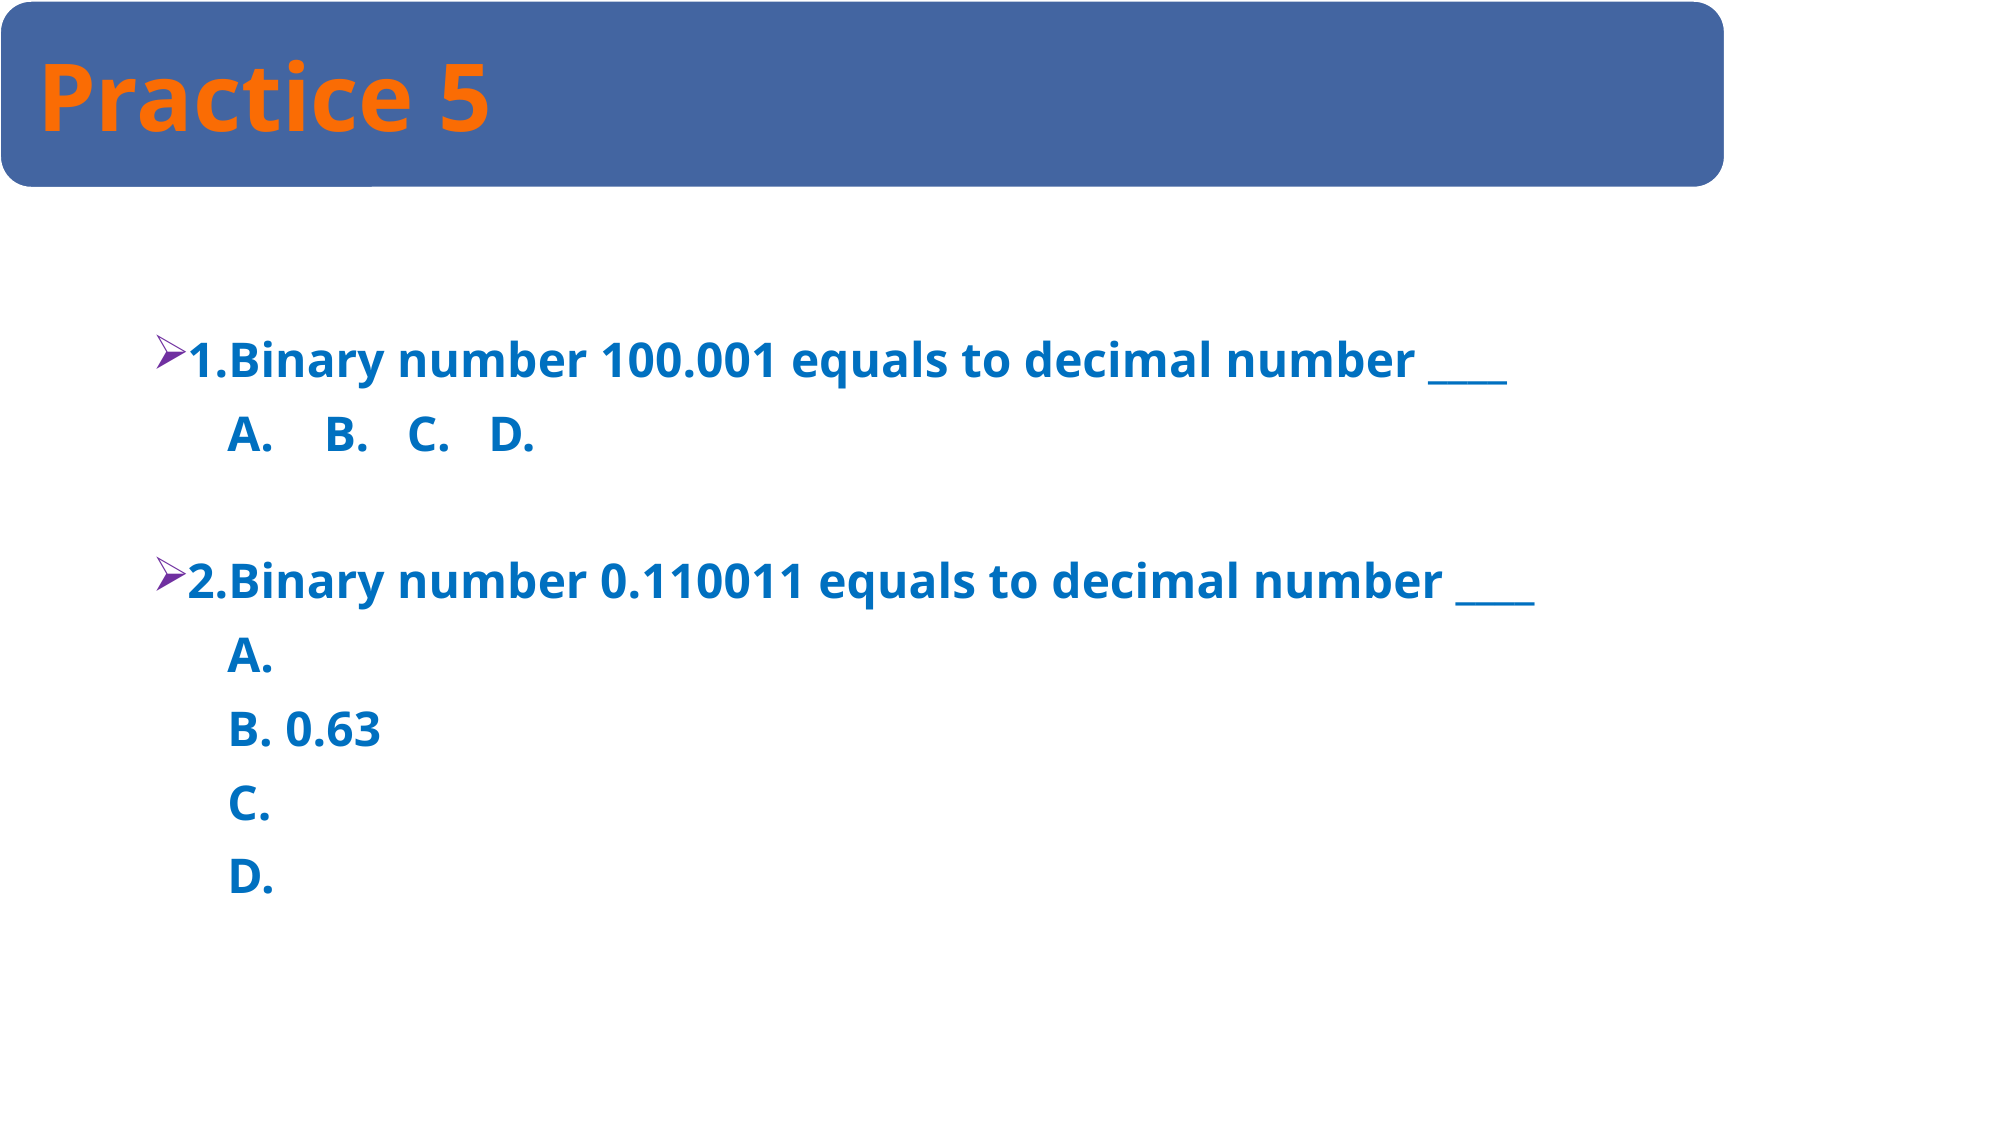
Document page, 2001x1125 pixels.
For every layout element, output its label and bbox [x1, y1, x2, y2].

text_box [137, 59, 1863, 249]
